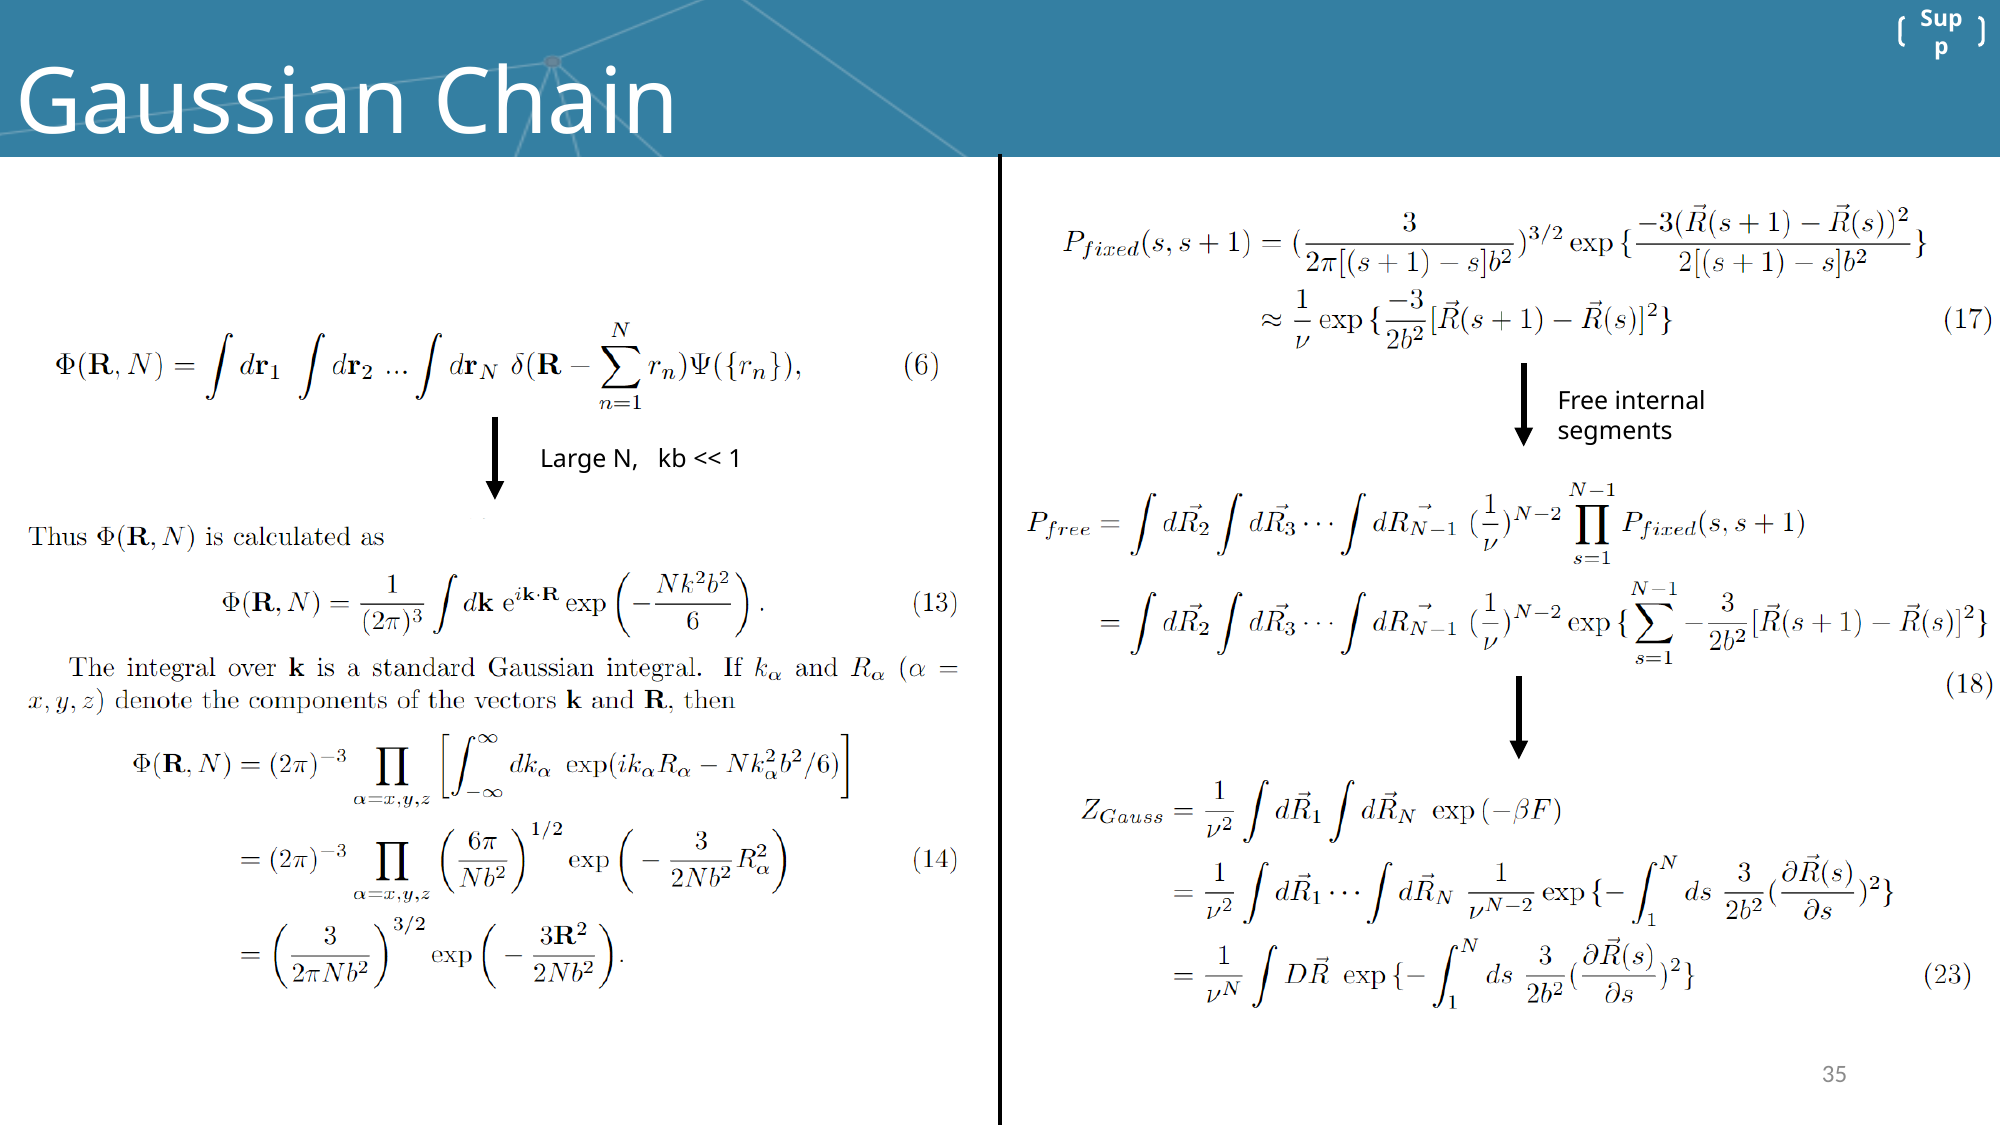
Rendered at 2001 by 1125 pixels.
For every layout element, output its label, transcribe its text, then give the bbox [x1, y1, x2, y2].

text_box Free internal segments [1542, 376, 1830, 452]
title Gaussian Chain [0, 22, 1725, 154]
picture [42, 316, 948, 417]
picture [1052, 196, 2000, 357]
slide_number 35 [1412, 1042, 1863, 1103]
picture [1017, 466, 2000, 706]
picture [1074, 759, 1983, 1022]
text_box Large N, kb << 1 [525, 435, 791, 480]
picture [16, 518, 970, 1001]
